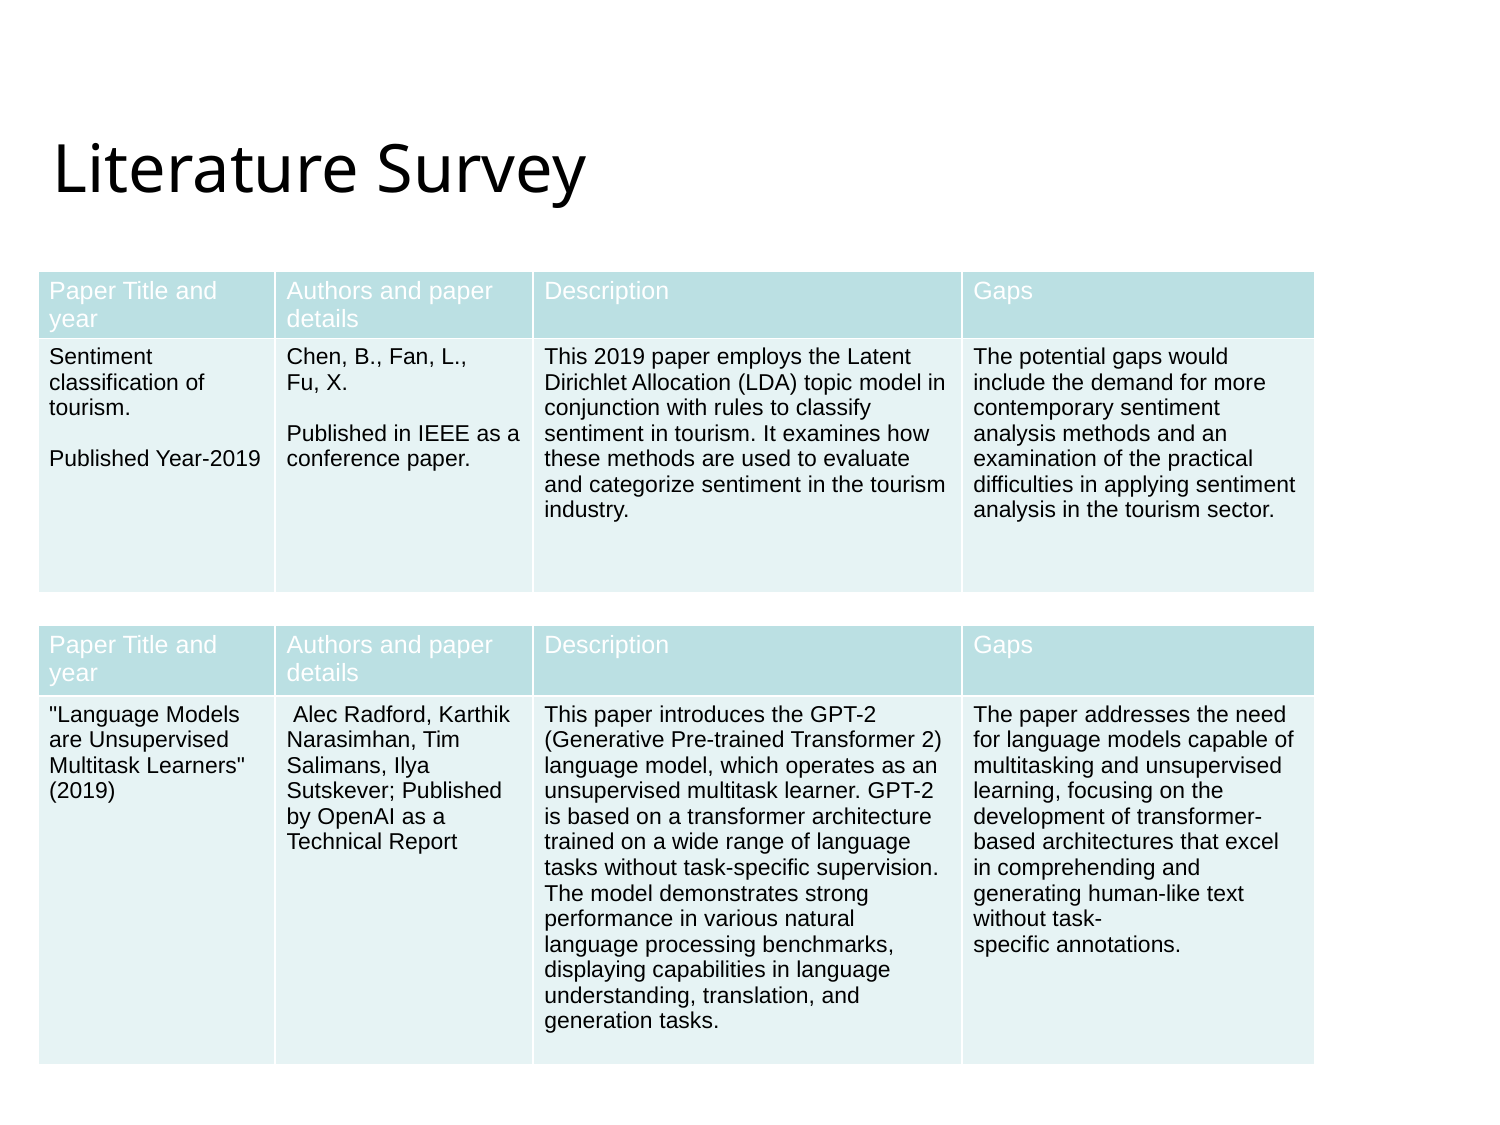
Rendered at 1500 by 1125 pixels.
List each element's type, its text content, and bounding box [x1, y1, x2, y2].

table_cell This 2019 paper employs the Latent Dirichlet Allocation (LDA) topic model in conjunction with rules to classify sentiment in tourism. It examines how these methods are used to evaluate and categorize sentiment in the tourism industry. [534, 339, 961, 592]
table_header Authors and paper details [276, 272, 532, 338]
table_cell "Language Models are Unsupervised Multitask Learners" (2019) [39, 697, 274, 1064]
table_cell The potential gaps would include the demand for more contemporary sentiment analysis methods and an examination of the practical difficulties in applying sentiment analysis in the tourism sector. [963, 339, 1314, 592]
table_header Description [534, 626, 961, 695]
table_cell Sentiment classification of tourism. Published Year-2019 [39, 339, 274, 592]
table_header Authors and paper details [276, 626, 532, 695]
table_header Paper Title and year [39, 272, 274, 338]
text_box Literature Survey [37, 118, 759, 214]
table_cell Chen, B., Fan, L., Fu, X. Published in IEEE as a conference paper. [276, 339, 532, 592]
table_header Paper Title and year [39, 626, 274, 695]
table_cell The paper addresses the need for language models capable of multitasking and unsupervised learning, focusing on the development of transformer-based architectures that excel in comprehending and generating human-like text without task-specific annotations. [963, 697, 1314, 1064]
table_cell This paper introduces the GPT-2 (Generative Pre-trained Transformer 2) language model, which operates as an unsupervised multitask learner. GPT-2 is based on a transformer architecture trained on a wide range of language tasks without task-specific supervision. The model demonstrates strong performance in various natural language processing benchmarks, displaying capabilities in language understanding, translation, and generation tasks. [534, 697, 961, 1064]
table_header Description [534, 272, 961, 338]
table_header Gaps [963, 626, 1314, 695]
table_header Gaps [963, 272, 1314, 338]
table_cell Alec Radford, Karthik Narasimhan, Tim Salimans, Ilya Sutskever; Published by OpenAI as a Technical Report [276, 697, 532, 1064]
